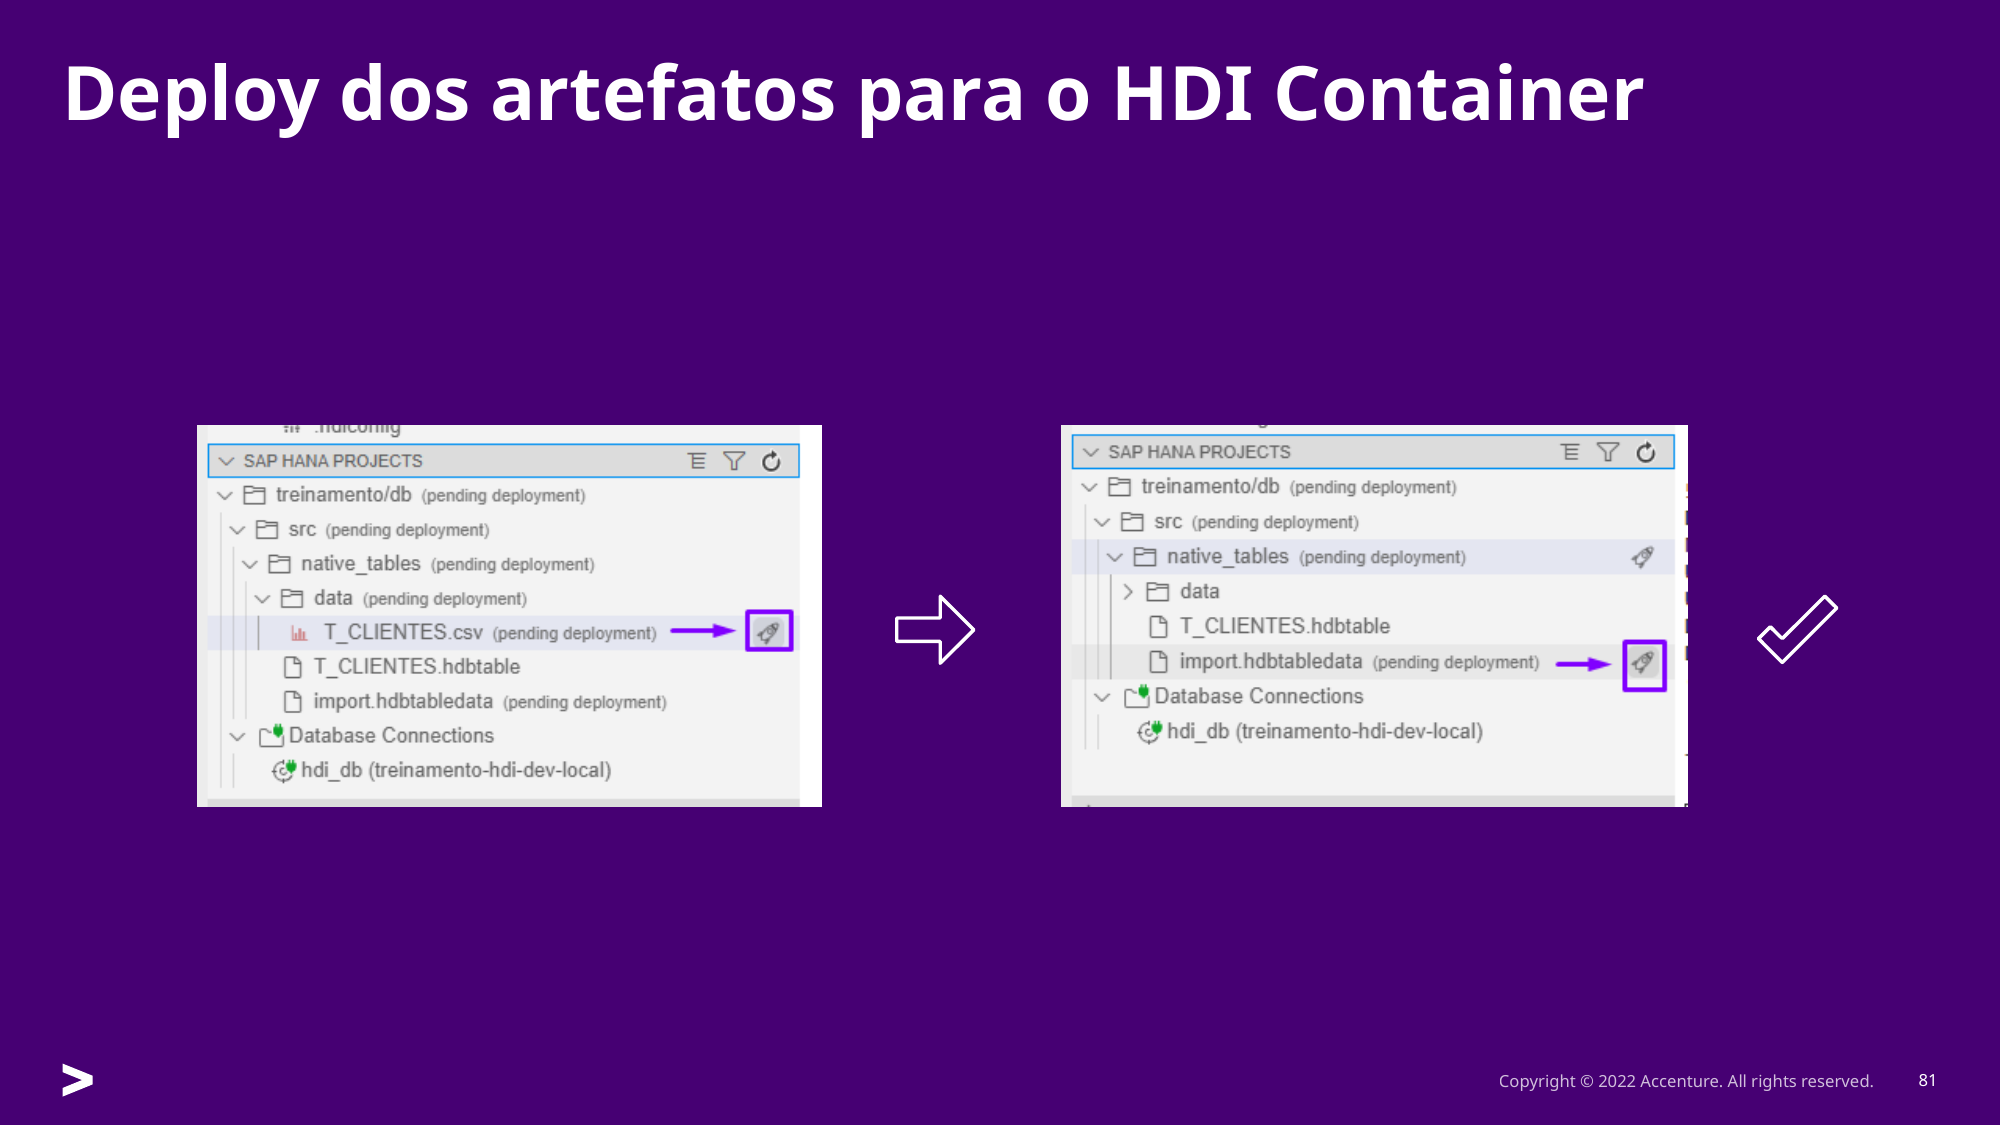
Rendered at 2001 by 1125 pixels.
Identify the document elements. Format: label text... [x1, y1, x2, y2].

text_box [895, 594, 976, 665]
slide_number 81 [1883, 1064, 1938, 1098]
footer Copyright © 2022 Accenture. All rights reserved. [1200, 1064, 1875, 1097]
picture [1061, 425, 1688, 807]
title Deploy dos artefatos para o HDI Container [62, 62, 1938, 225]
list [196, 425, 822, 807]
text_box [1757, 594, 1839, 665]
